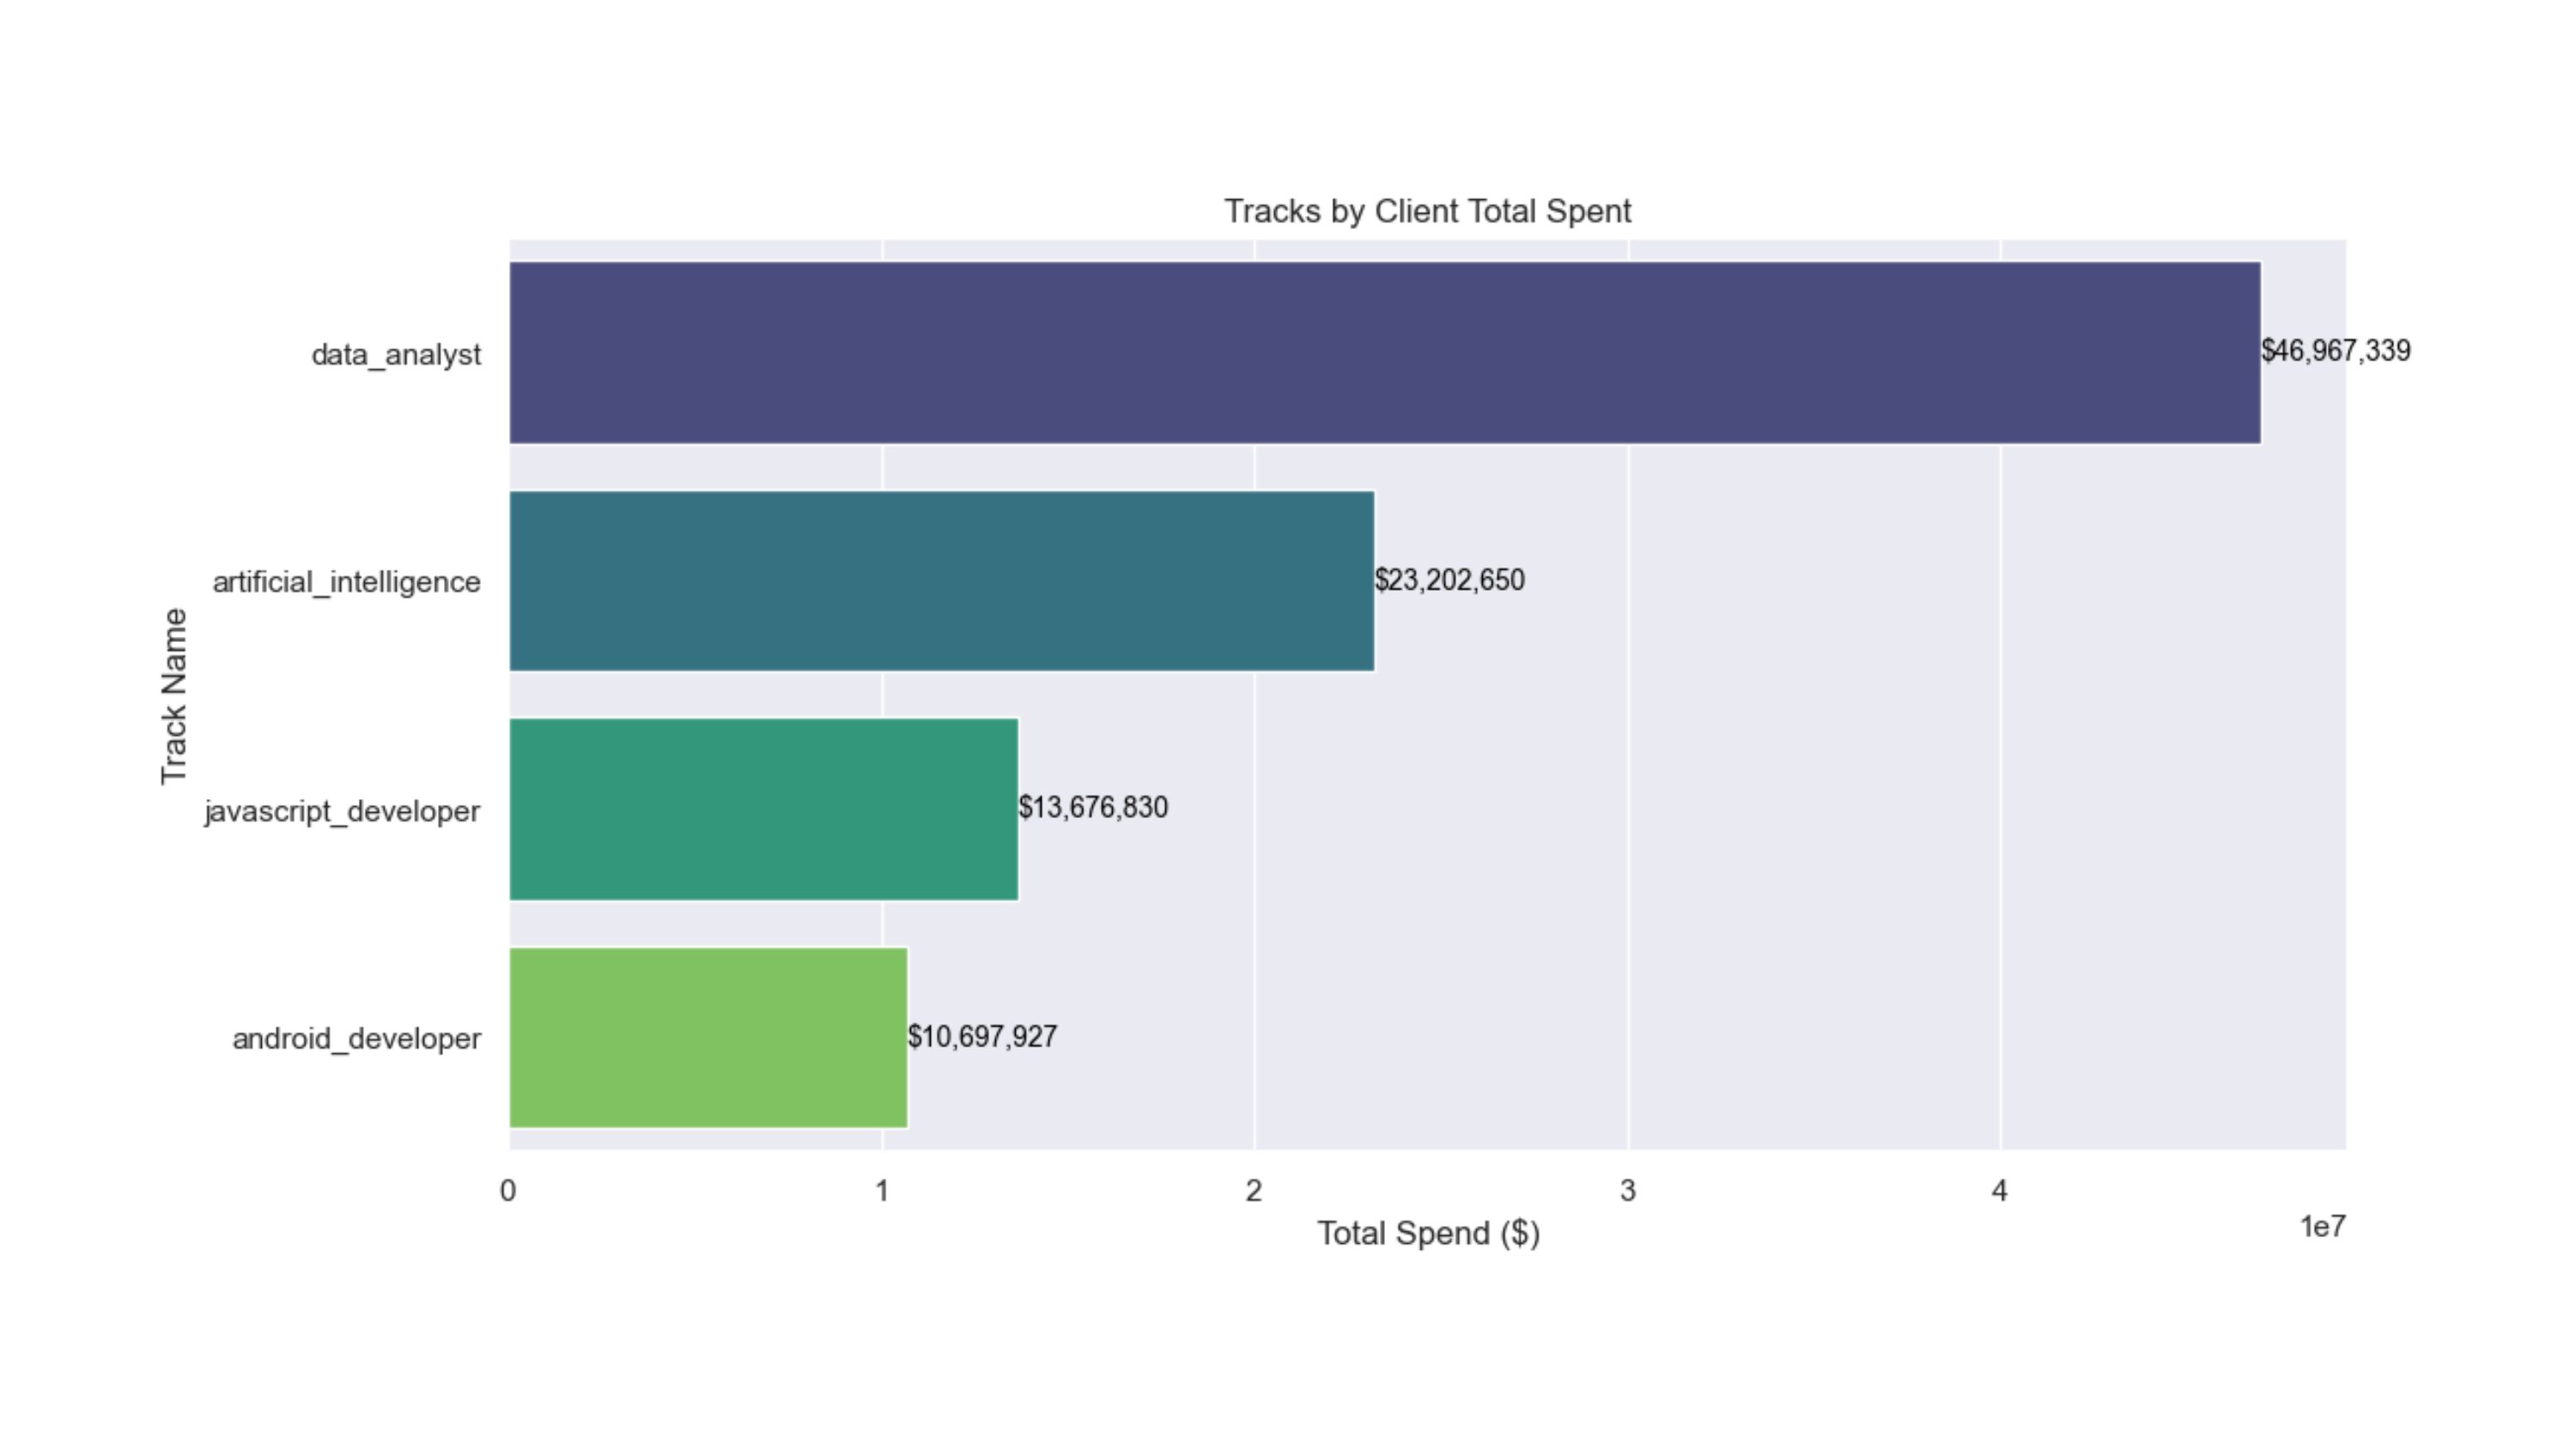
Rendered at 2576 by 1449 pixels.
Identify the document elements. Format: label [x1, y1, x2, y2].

text_box [144, 179, 2432, 1269]
